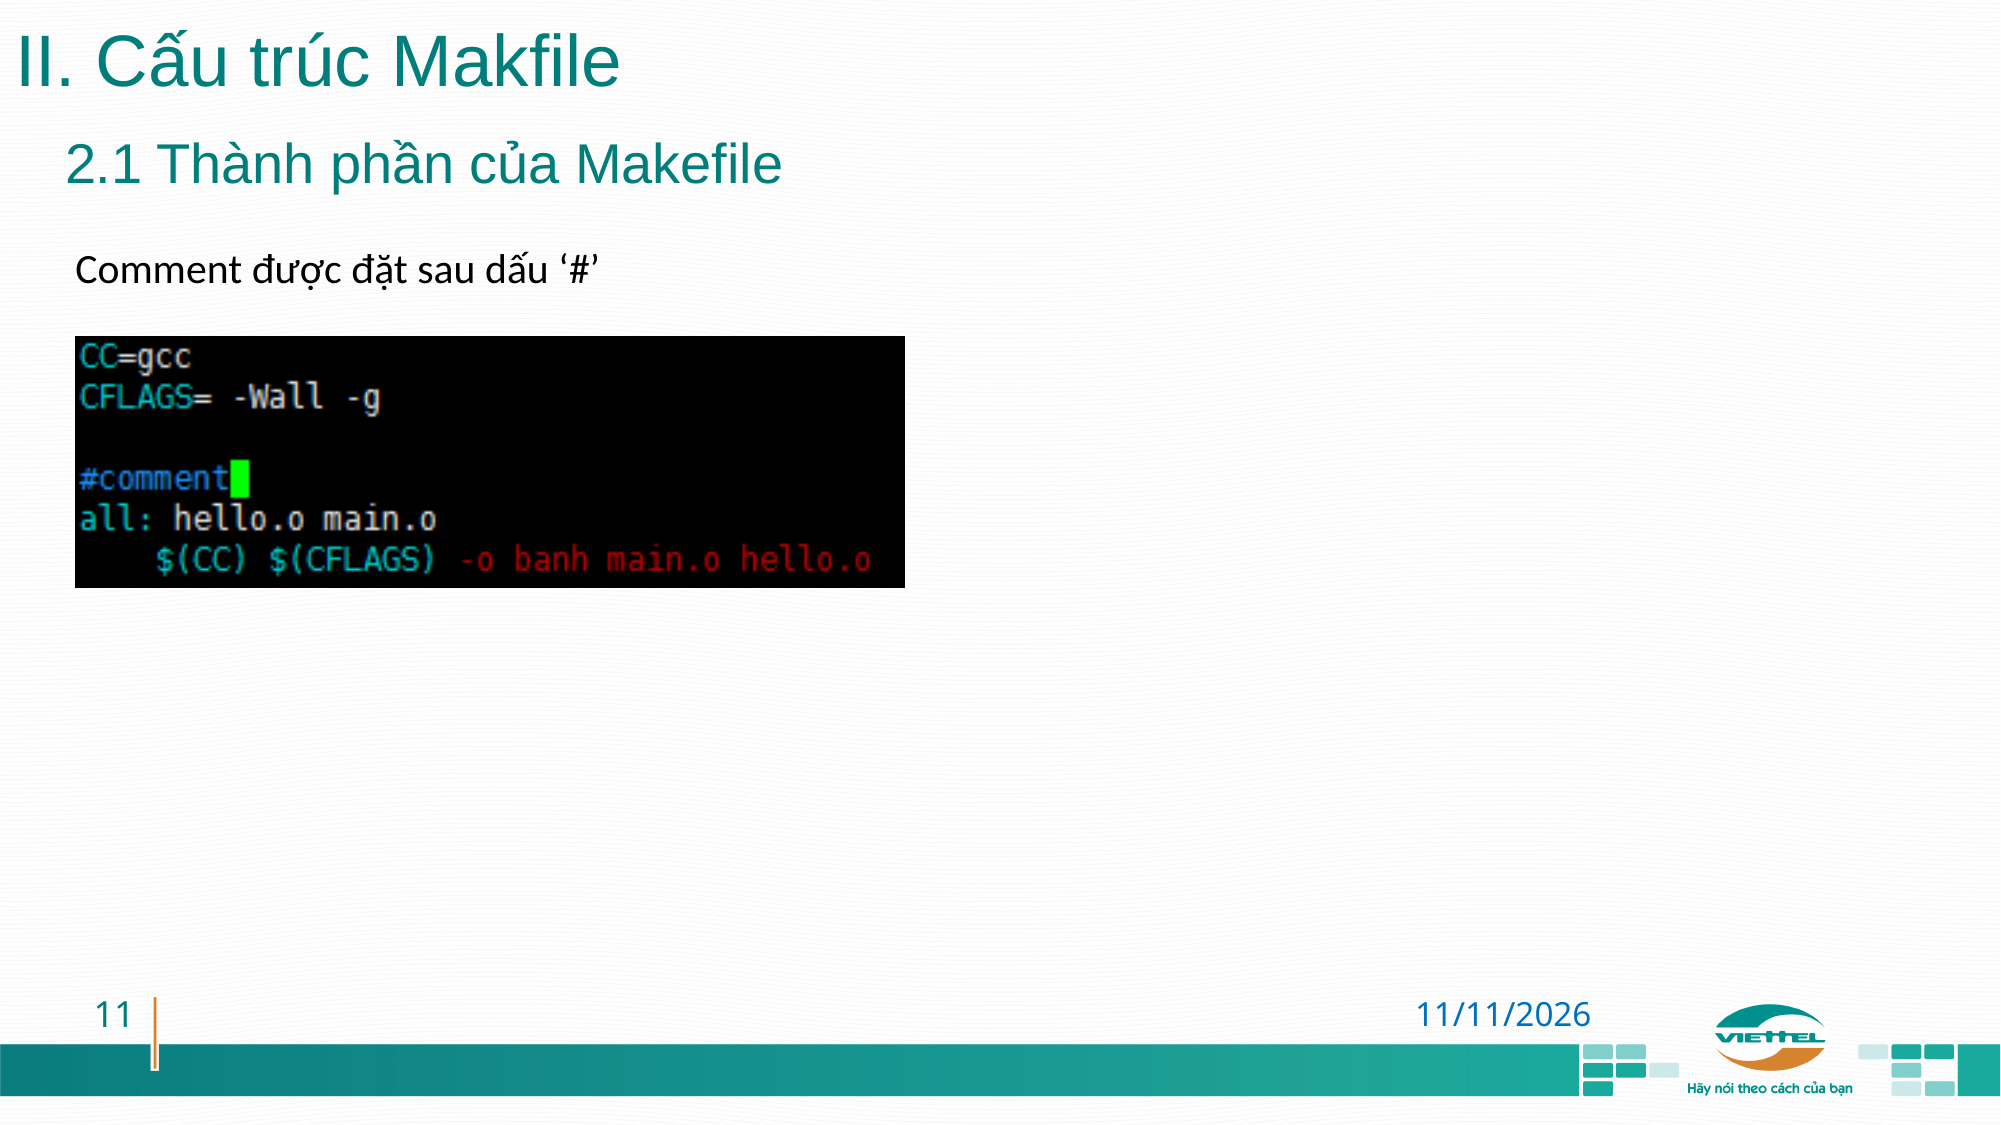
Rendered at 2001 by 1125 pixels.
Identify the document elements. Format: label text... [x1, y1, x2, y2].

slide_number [1400, 985, 1634, 1046]
list Comment được đặt sau dấu ‘#’ [60, 234, 1812, 707]
text_box II. Cấu trúc Makfile [0, 0, 1800, 115]
slide_number 11 [50, 985, 150, 1046]
text_box 2.1 Thành phần của Makefile [49, 120, 1850, 203]
picture [0, 0, 2001, 1125]
